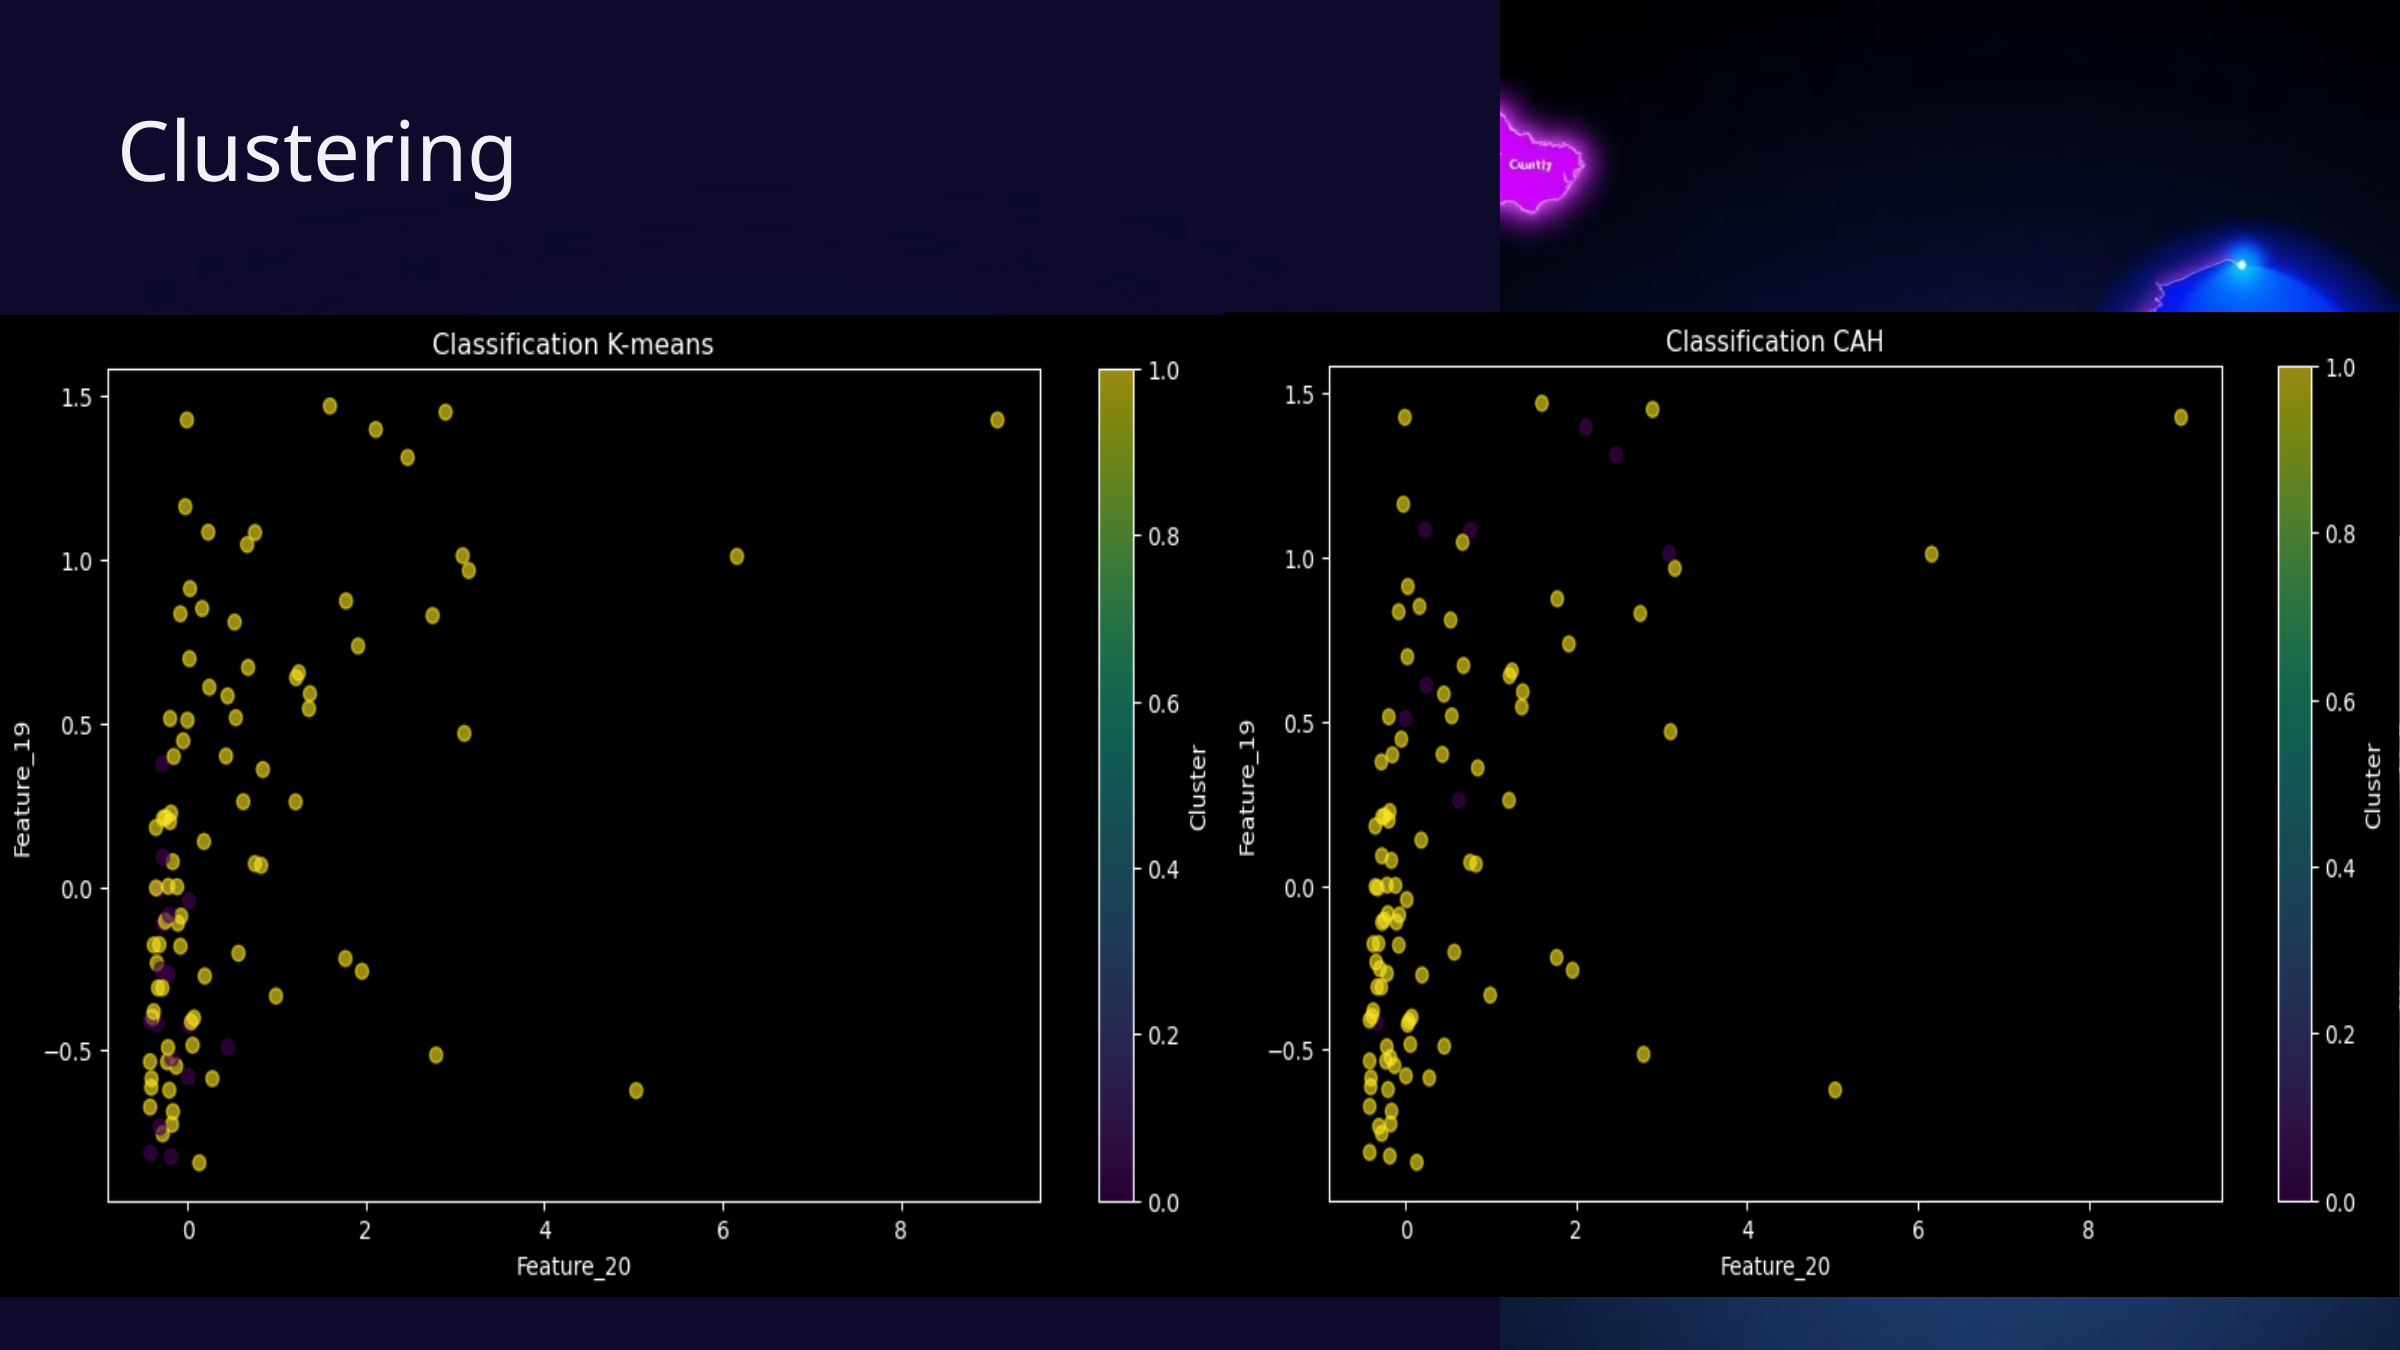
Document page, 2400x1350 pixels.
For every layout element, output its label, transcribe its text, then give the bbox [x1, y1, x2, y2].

picture [0, 0, 2400, 1350]
text_box Clustering [117, 92, 961, 198]
